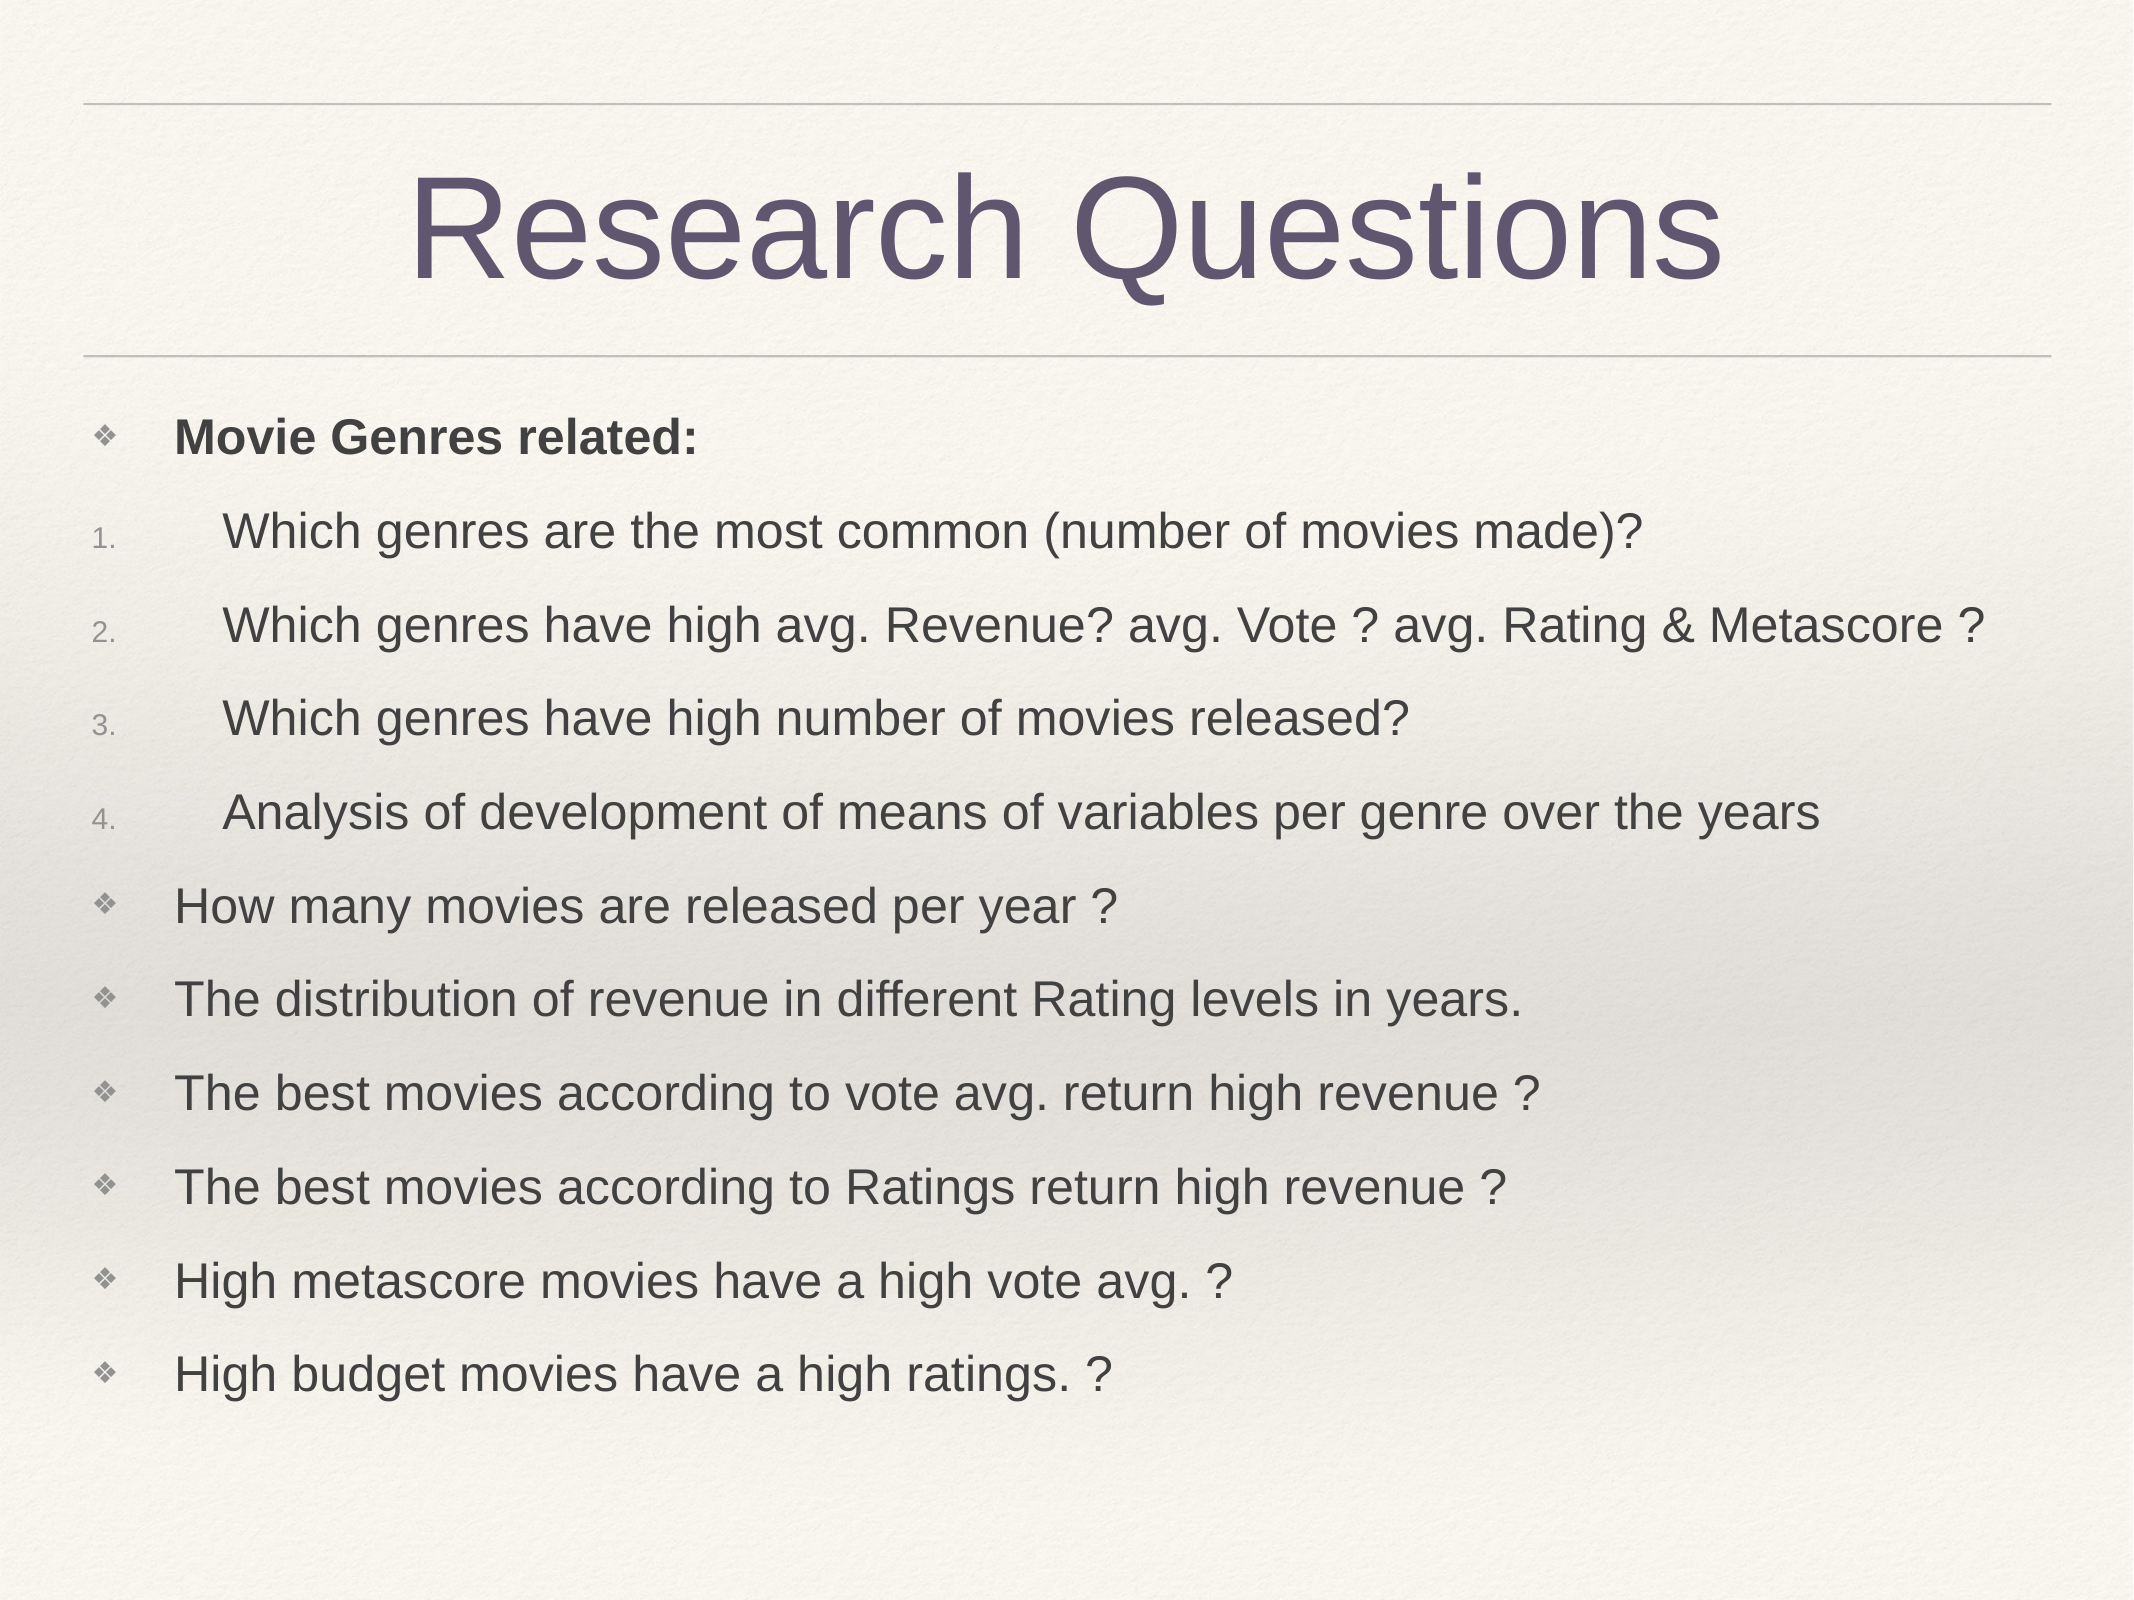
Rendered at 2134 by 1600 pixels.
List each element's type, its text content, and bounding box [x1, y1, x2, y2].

title Research Questions [82, 130, 2051, 332]
list Movie Genres related: Which genres are the most common (number of movies made)? Which genres have high avg. Revenue? avg. Vote ? avg. Rating & Metascore ? Which genres have high number of movies released? Analysis of development of means of variables per genre over the years How many movies are released per year ? The distribution of revenue in different Rating levels in years. The best movies according to vote avg. return high revenue ? The best movies according to Ratings return high revenue ? High metascore movies have a high vote avg. ? High budget movies have a high ratings. ? [82, 380, 2051, 1426]
picture [0, 0, 2134, 1600]
